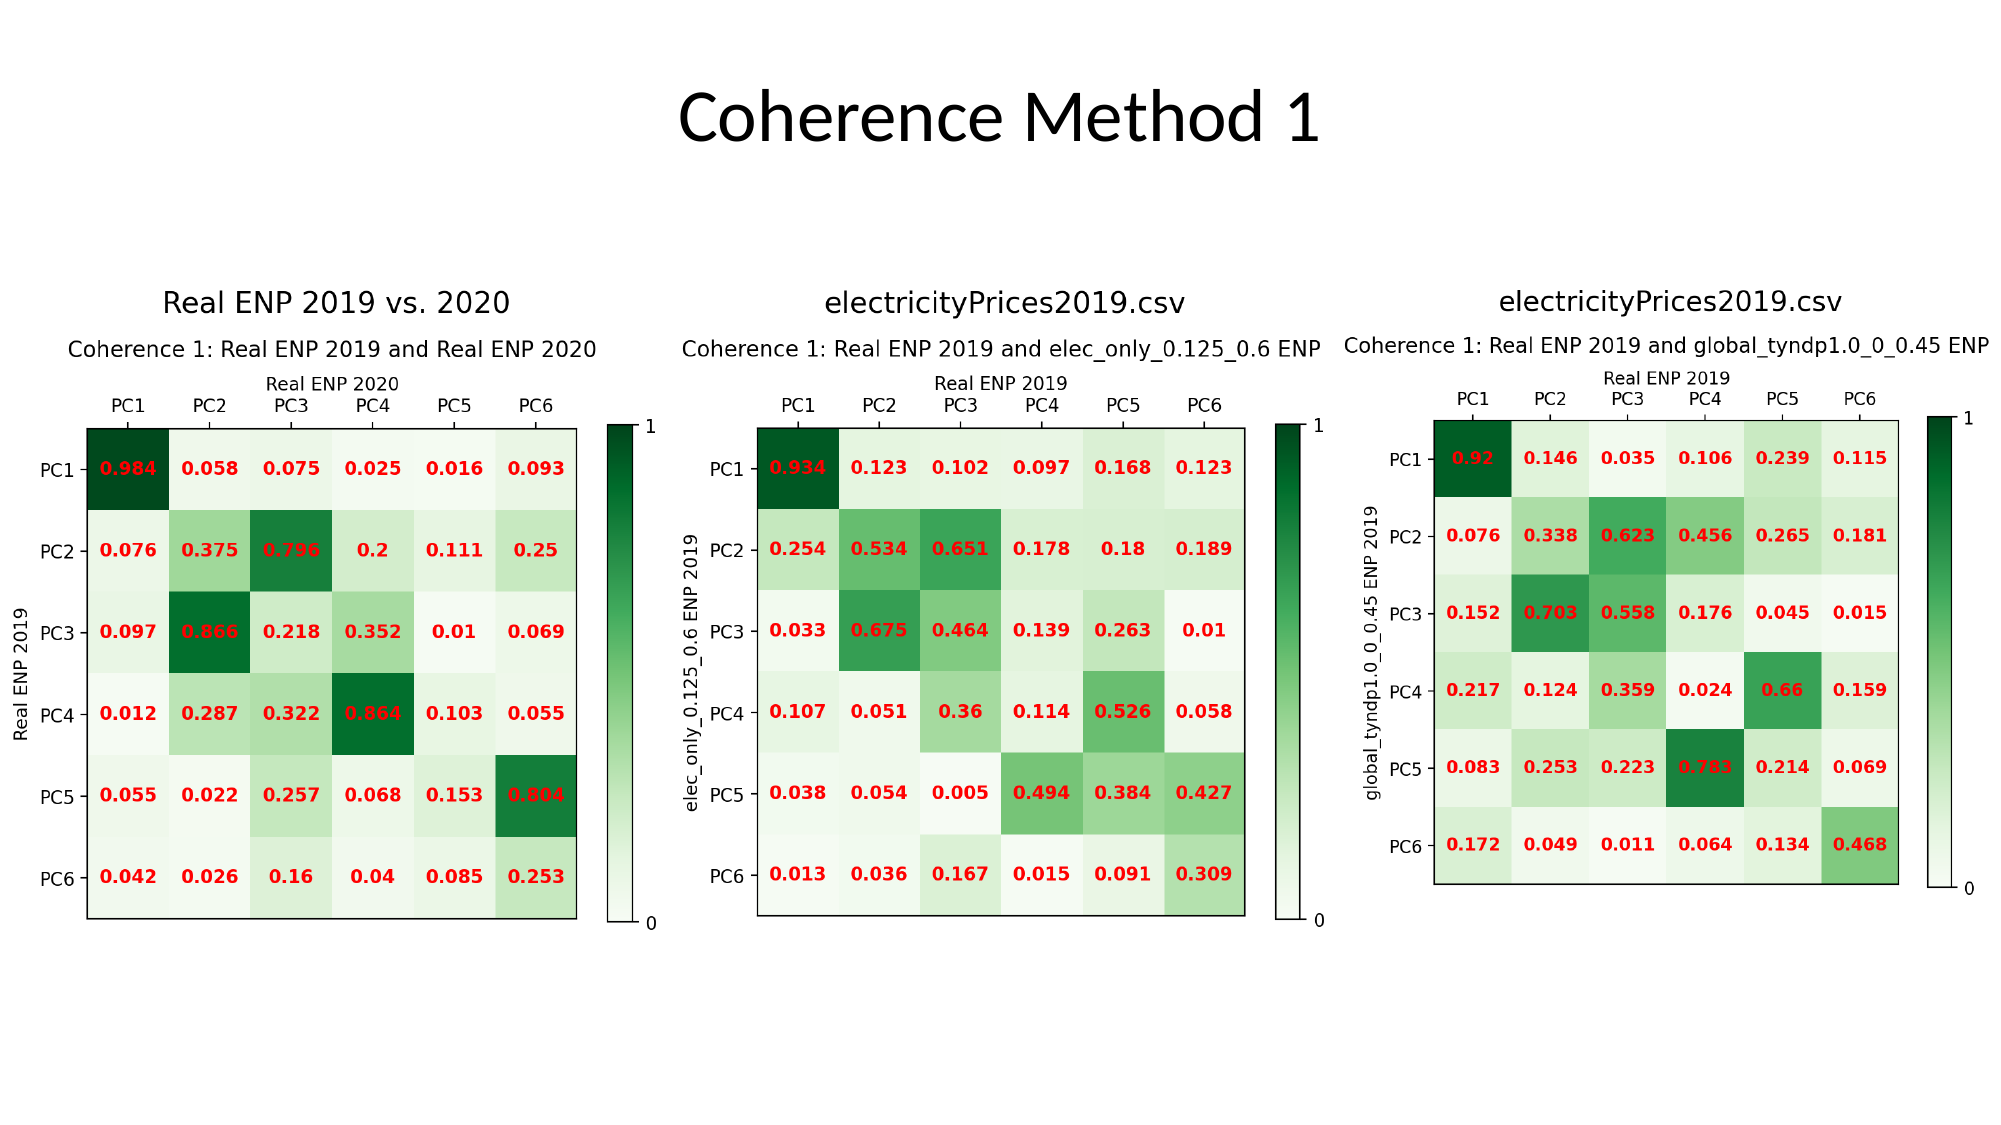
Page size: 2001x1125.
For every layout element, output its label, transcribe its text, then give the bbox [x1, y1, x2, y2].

picture [0, 277, 2000, 946]
text_box Coherence Method 1 [663, 59, 1337, 165]
